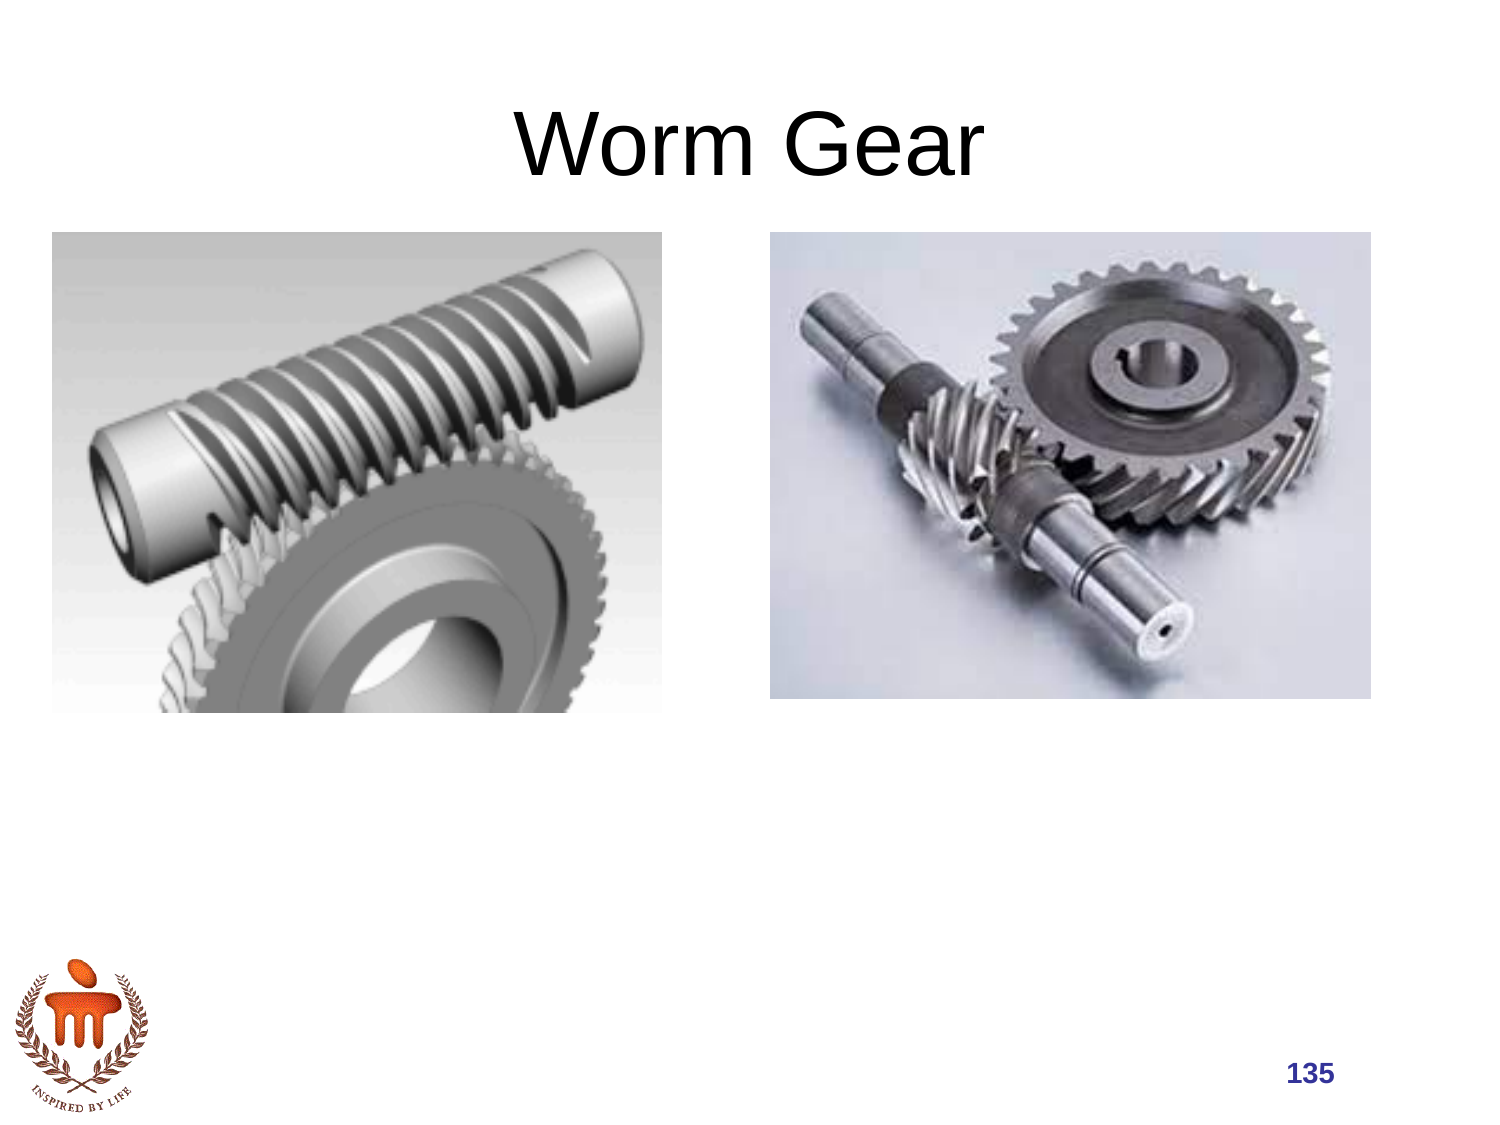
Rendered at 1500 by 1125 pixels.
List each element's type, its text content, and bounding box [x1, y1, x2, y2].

picture [0, 952, 157, 1118]
slide_number 135 [999, 1046, 1351, 1125]
picture [769, 232, 1371, 700]
picture [51, 232, 662, 713]
title Worm Gear [75, 45, 1425, 233]
